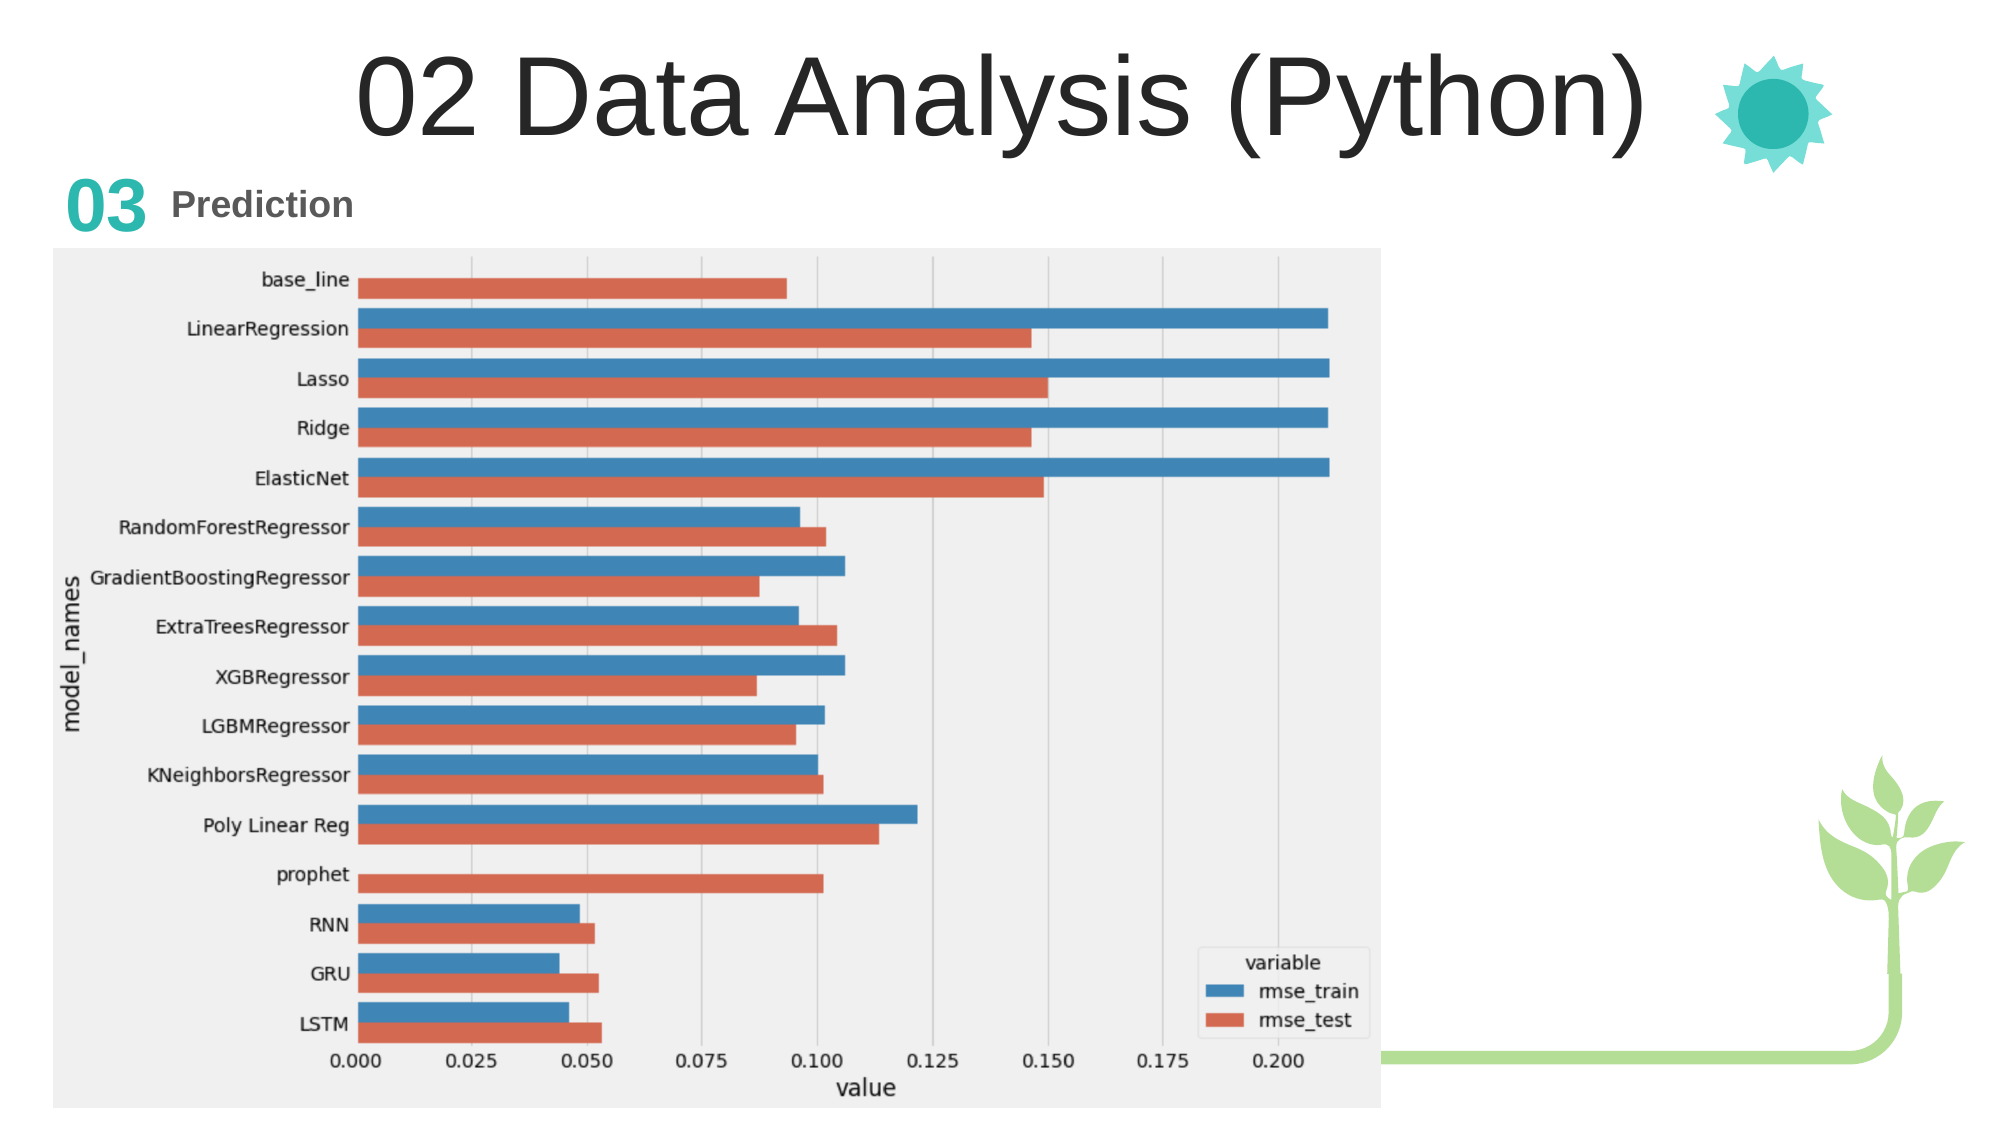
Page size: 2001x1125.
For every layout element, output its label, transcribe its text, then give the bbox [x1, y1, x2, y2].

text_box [1714, 55, 1832, 172]
text_box 03 [46, 149, 153, 254]
text_box Prediction [147, 172, 379, 233]
picture [53, 248, 1381, 1108]
list 02 Data Analysis (Python) [53, 39, 1952, 159]
